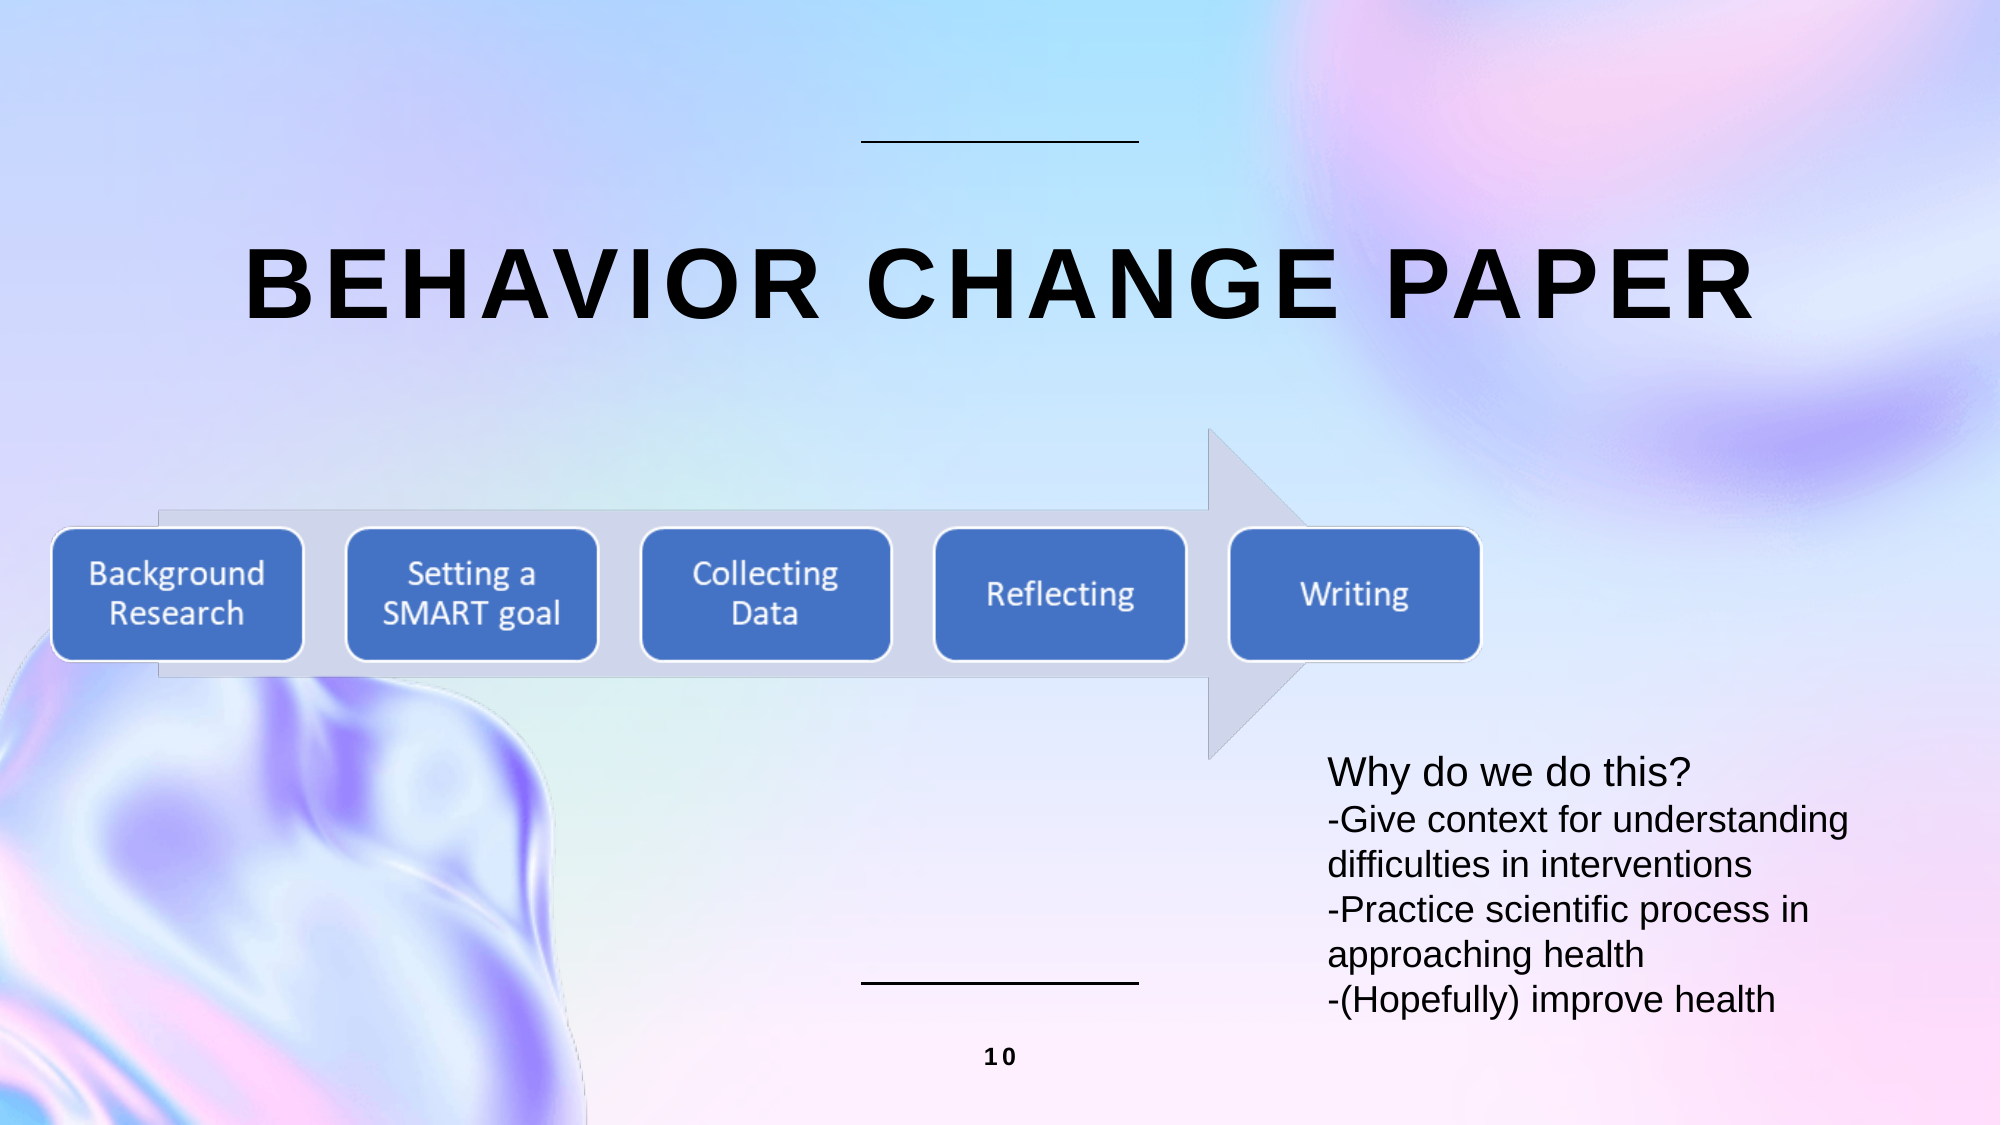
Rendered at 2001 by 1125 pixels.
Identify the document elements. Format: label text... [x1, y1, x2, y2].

picture [0, 0, 2000, 1125]
text_box Why do we do this? -Give context for understanding difficulties in interventions -Practice scientific process in approaching health -(Hopefully) improve health [1312, 737, 1888, 1028]
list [49, 428, 1483, 760]
title Behavior Change PAPER [100, 142, 1901, 401]
slide_number 10 [662, 985, 1338, 1125]
